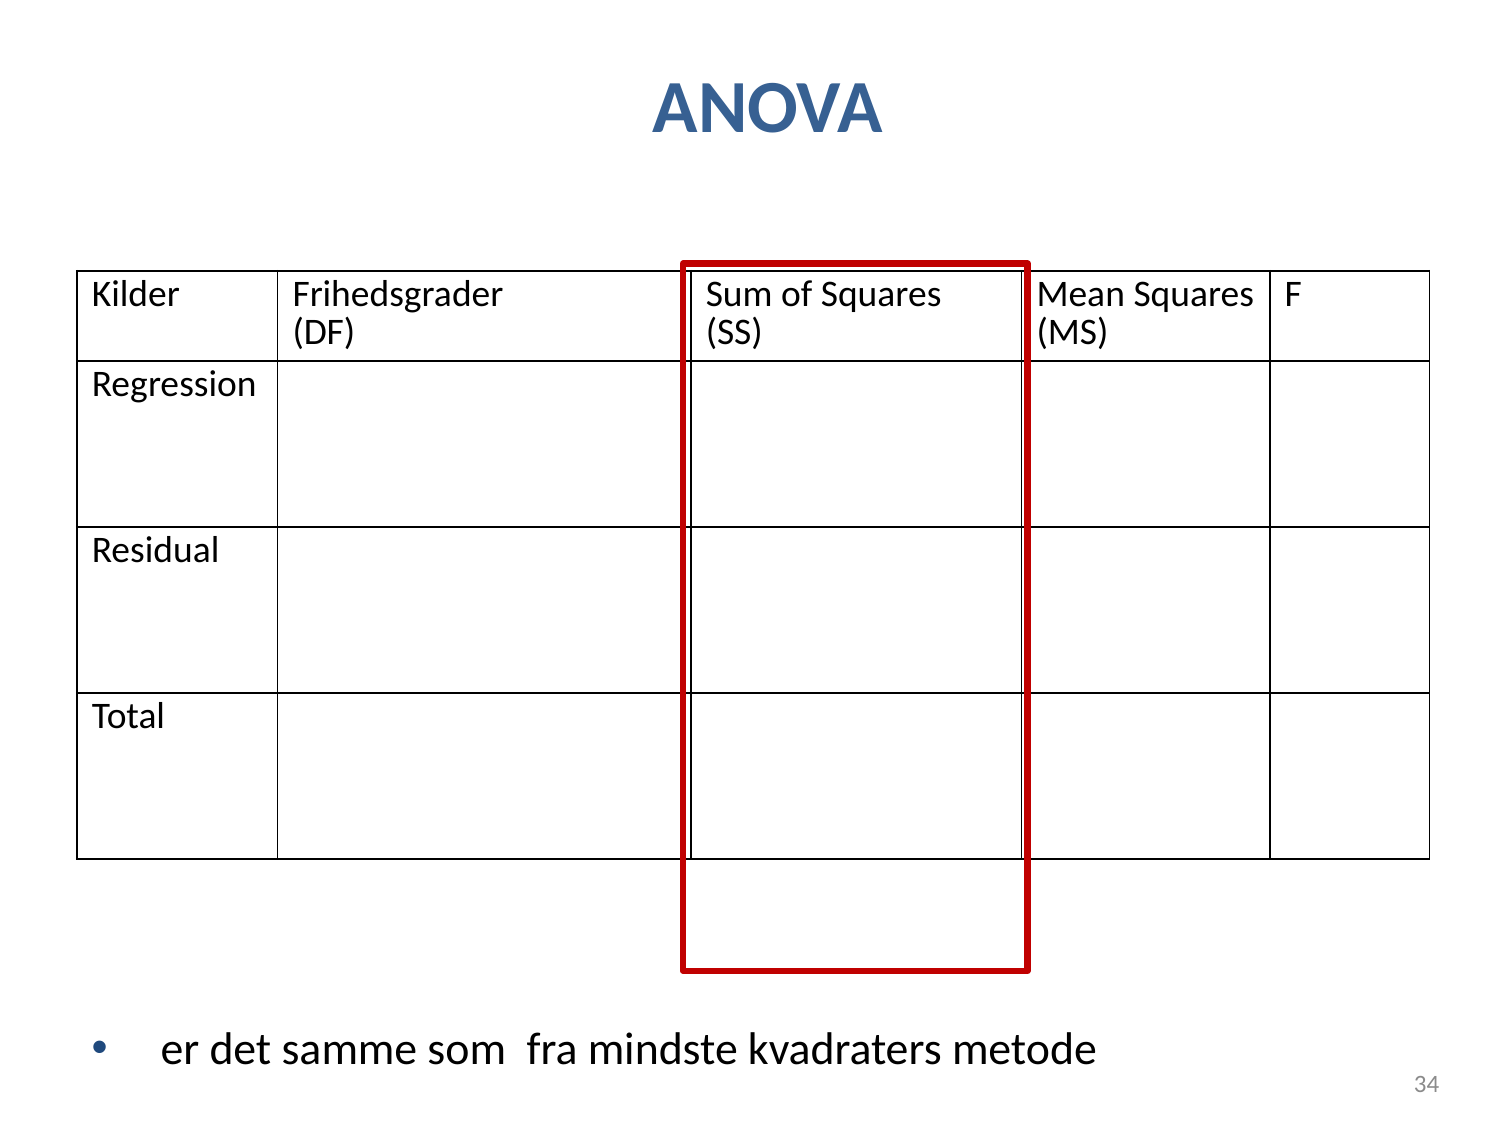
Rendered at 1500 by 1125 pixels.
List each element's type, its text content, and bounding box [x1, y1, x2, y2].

title ANOVA [76, 45, 1459, 161]
table_cell [1030, 528, 1269, 692]
slide_number 34 [1104, 1058, 1455, 1107]
table_cell Regression [78, 362, 277, 526]
table_cell Residual [78, 528, 277, 692]
table_cell [1030, 362, 1269, 526]
table_header Frihedsgrader (DF) [278, 272, 681, 360]
table_header Kilder [78, 272, 277, 360]
table_cell [1271, 362, 1429, 526]
table_cell [1030, 694, 1269, 858]
table_header Mean Squares (MS) [1030, 272, 1269, 360]
table_cell [278, 362, 681, 526]
table_cell [278, 694, 681, 858]
text_box [681, 261, 1030, 973]
table_header F [1271, 272, 1429, 360]
table_cell Total [78, 694, 277, 858]
table_cell [1271, 694, 1429, 858]
table_cell [1271, 528, 1429, 692]
table_cell [278, 528, 681, 692]
